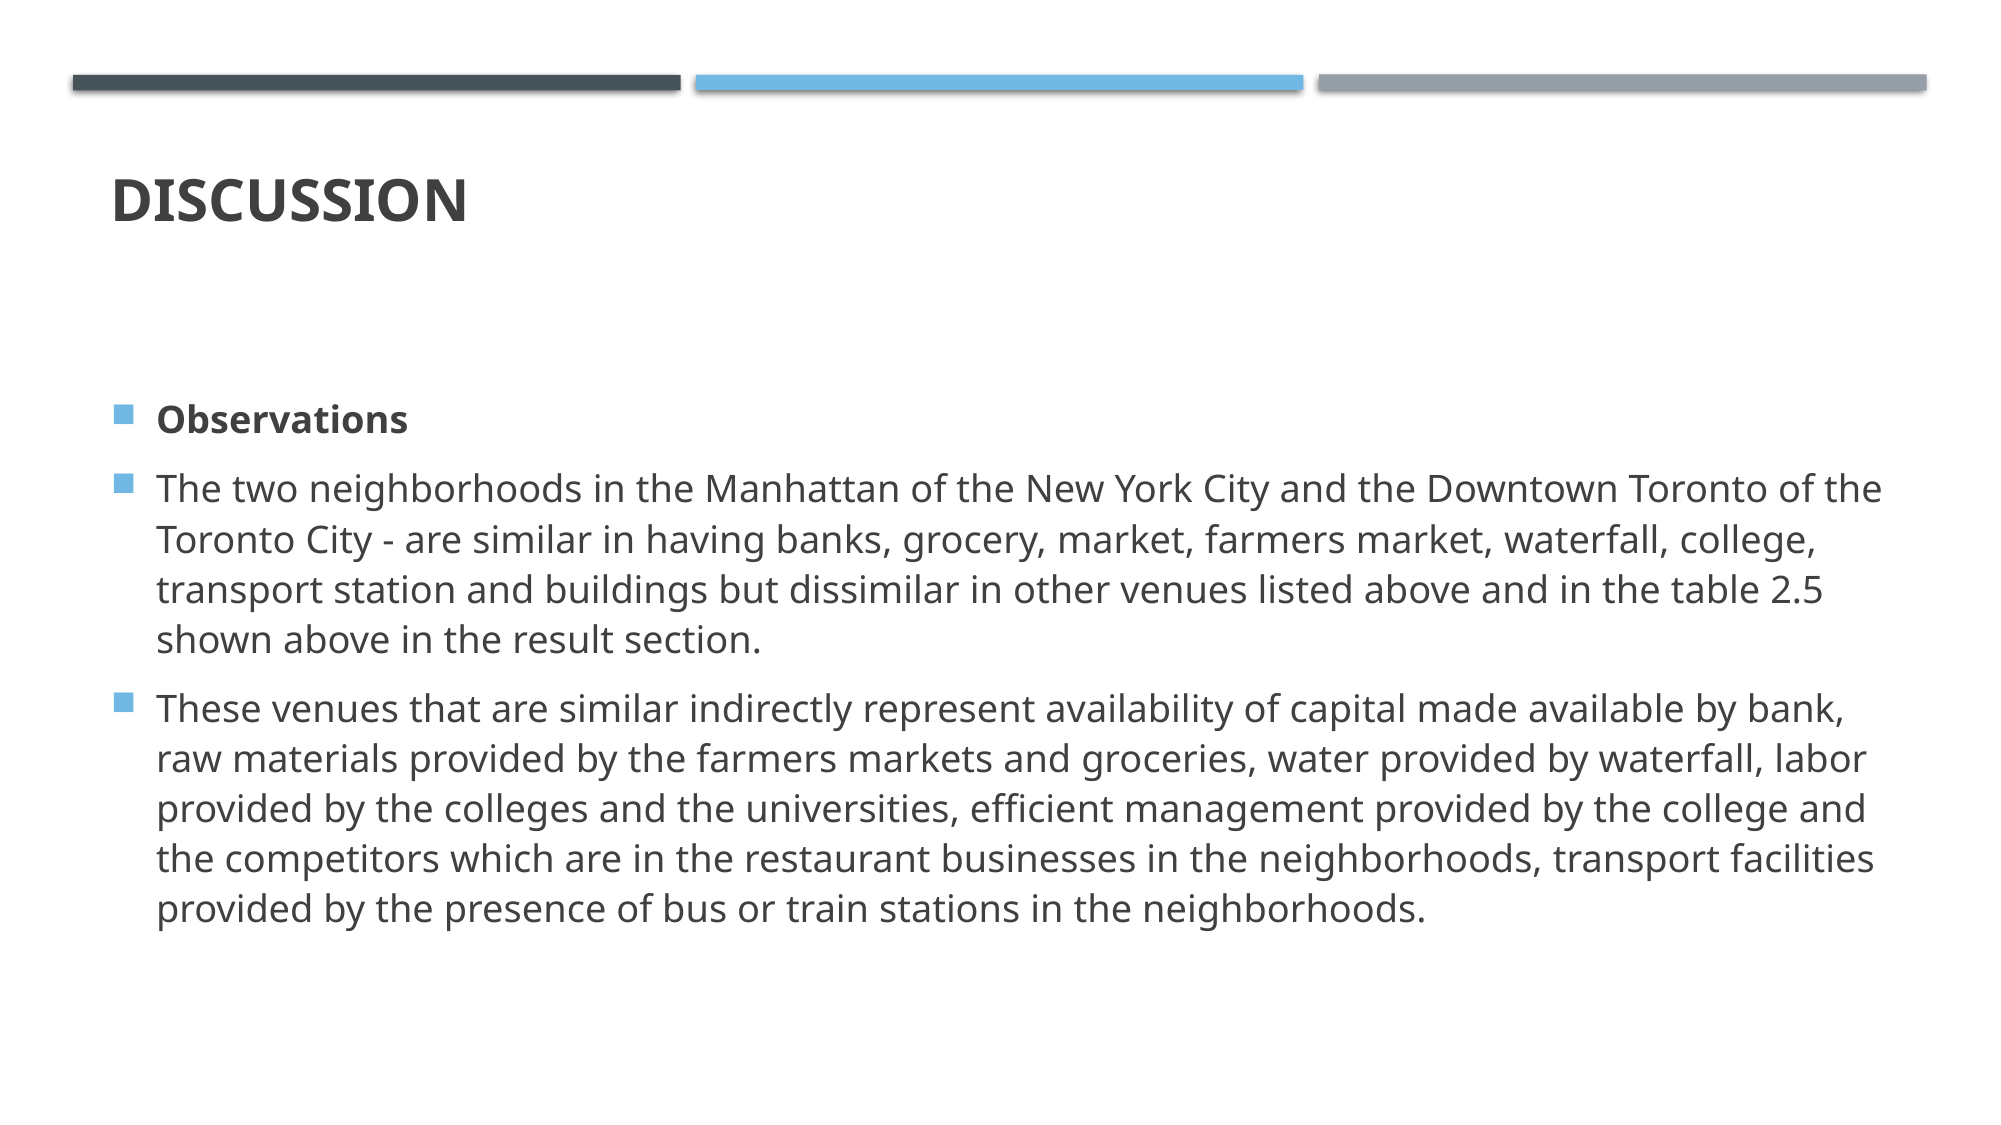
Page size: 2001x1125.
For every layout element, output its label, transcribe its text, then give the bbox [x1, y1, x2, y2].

title DISCUSSION [95, 115, 1905, 311]
list Observations The two neighborhoods in the Manhattan of the New York City and the Downtown Toronto of the Toronto City - are similar in having banks, grocery, market, farmers market, waterfall, college, transport station and buildings but dissimilar in other venues listed above and in the table 2.5 shown above in the result section. These venues that are similar indirectly represent availability of capital made available by bank, raw materials provided by the farmers markets and groceries, water provided by waterfall, labor provided by the colleges and the universities, efficient management provided by the college and the competitors which are in the restaurant businesses in the neighborhoods, transport facilities provided by the presence of bus or train stations in the neighborhoods. [95, 383, 1905, 981]
